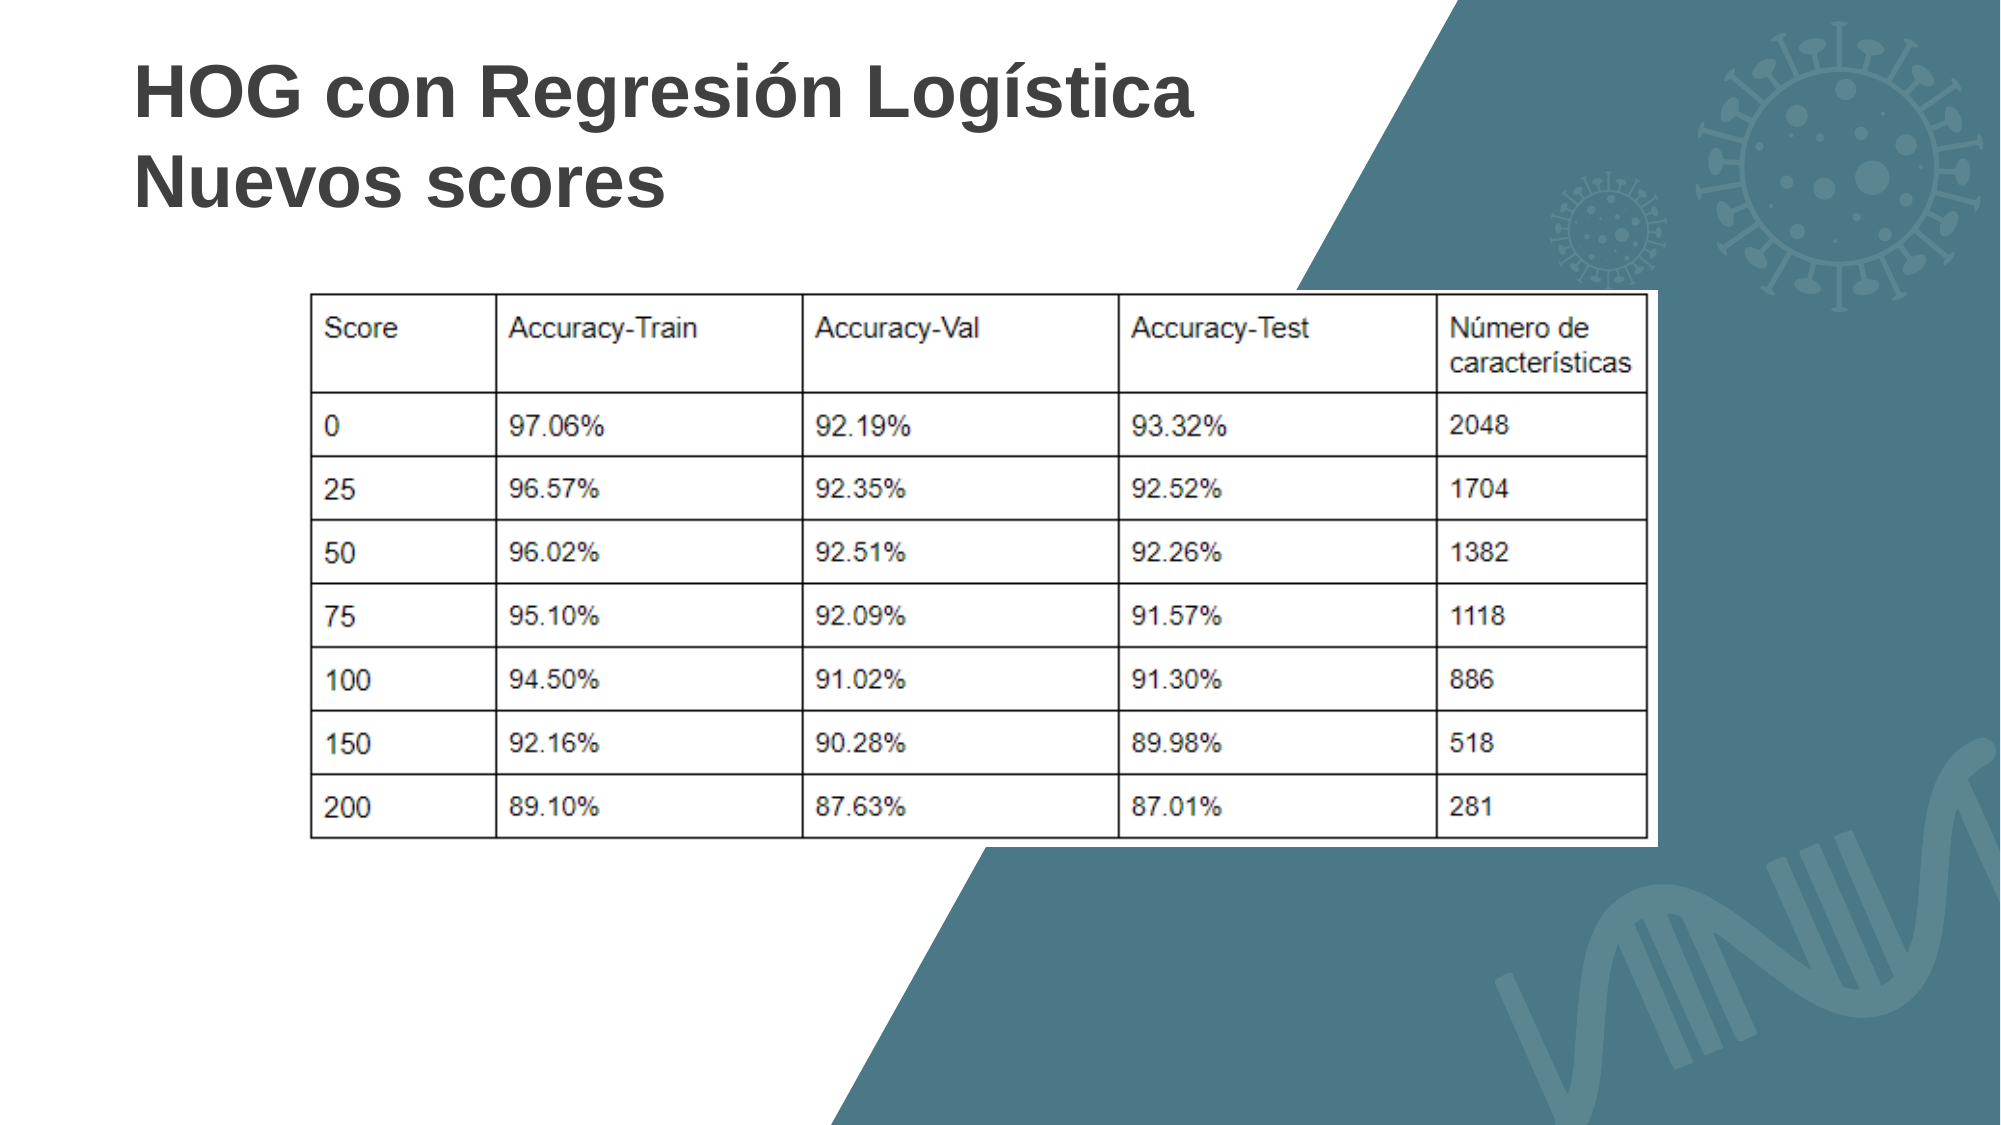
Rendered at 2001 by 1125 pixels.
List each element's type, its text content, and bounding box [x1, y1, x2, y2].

picture [303, 290, 1658, 847]
text_box HOG con Regresión Logística Nuevos scores [118, 34, 1311, 230]
